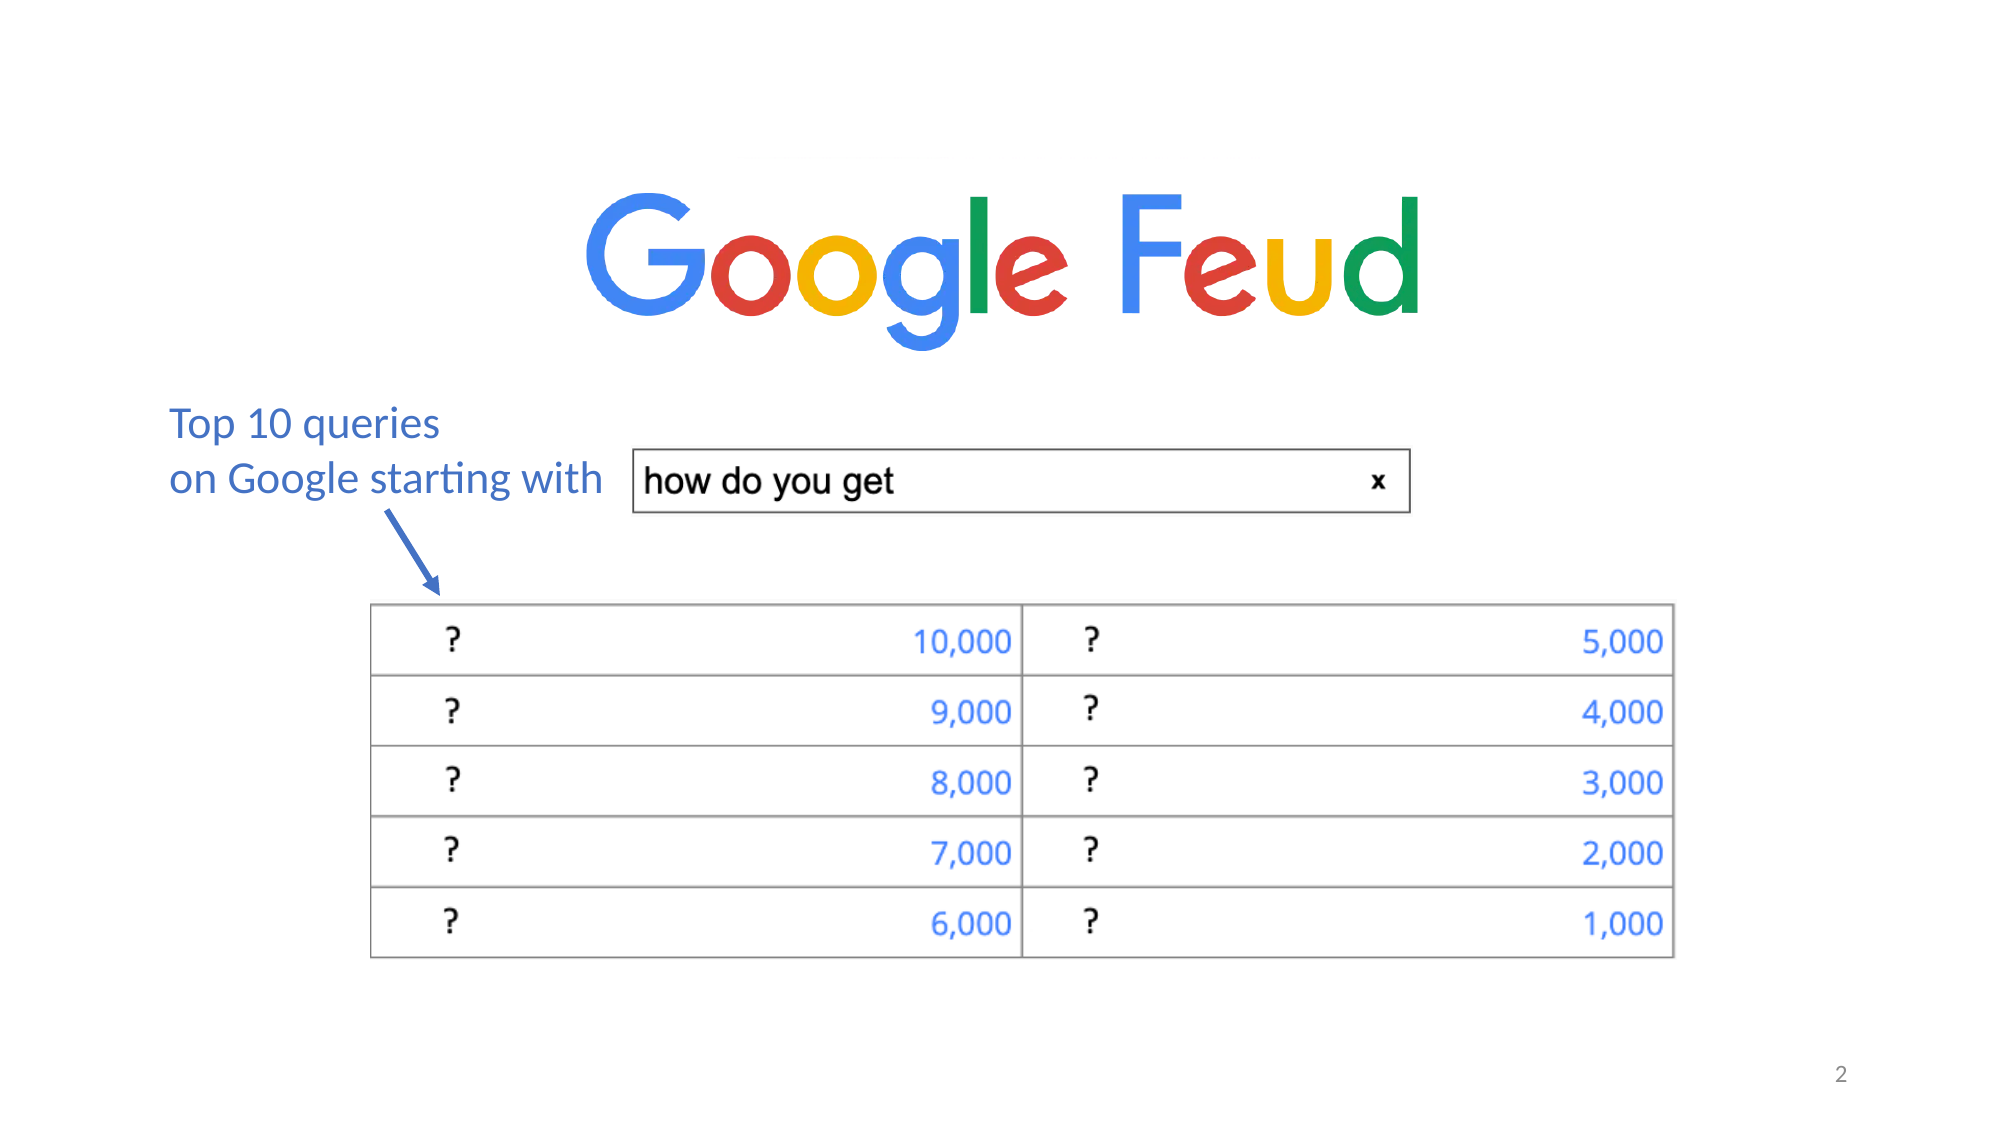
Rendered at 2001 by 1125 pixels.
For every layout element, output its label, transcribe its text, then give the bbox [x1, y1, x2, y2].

slide_number 2 [1412, 1042, 1863, 1103]
picture [370, 599, 1677, 960]
picture [631, 445, 1413, 517]
text_box Top 10 queries on Google starting with [154, 385, 619, 510]
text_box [386, 511, 440, 596]
picture [523, 157, 1477, 363]
